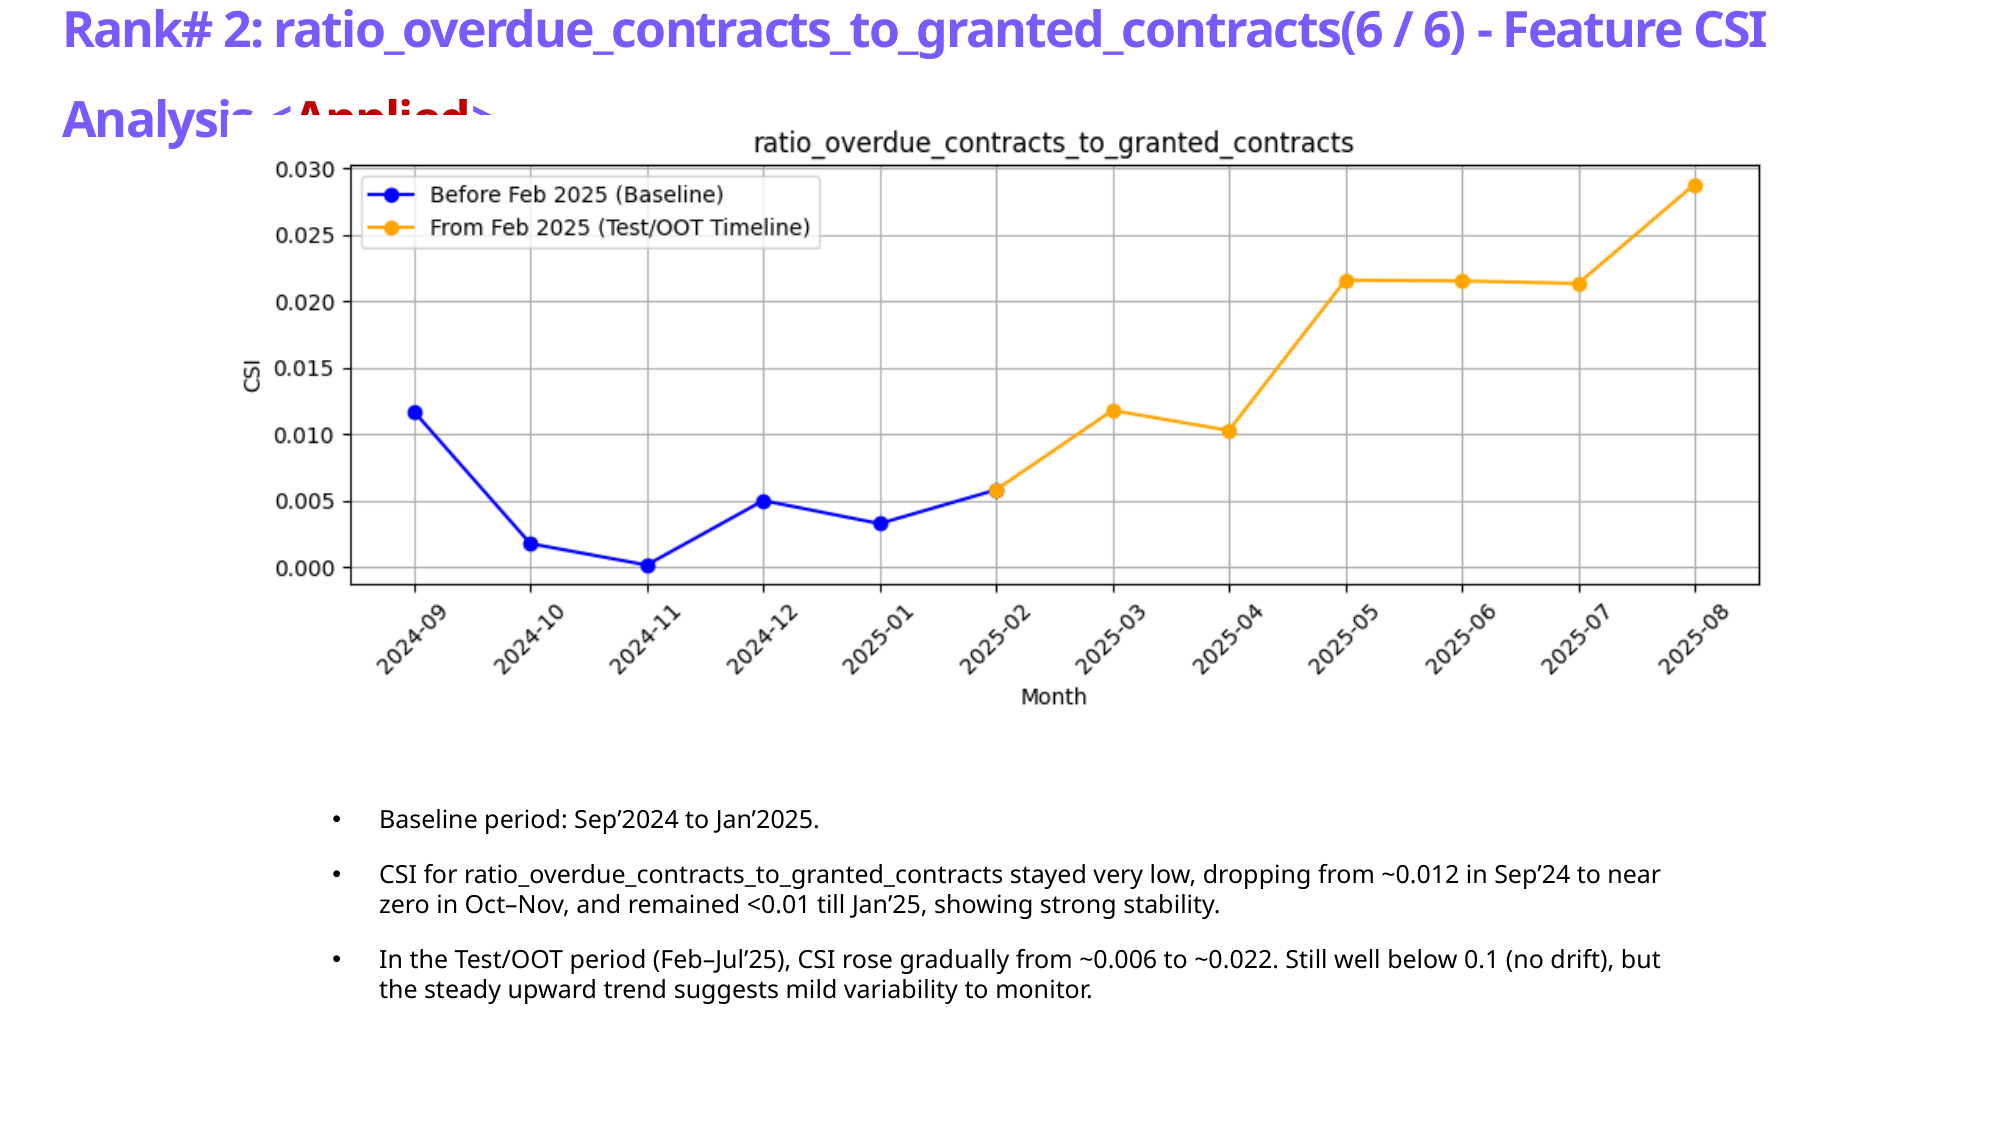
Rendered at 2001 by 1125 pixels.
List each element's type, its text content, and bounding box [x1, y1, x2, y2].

title Rank# 2: ratio_overdue_contracts_to_granted_contracts(6 / 6) - Feature CSI Analysis <Applied>​ [47, 0, 1881, 116]
picture [227, 115, 1773, 725]
text_box Baseline period: Sep’2024 to Jan’2025. CSI for ratio_overdue_contracts_to_granted_contracts stayed very low, dropping from ~0.012 in Sep’24 to near zero in Oct–Nov, and remained <0.01 till Jan’25, showing strong stability. In the Test/OOT period (Feb–Jul’25), CSI rose gradually from ~0.006 to ~0.022. Still well below 0.1 (no drift), but the steady upward trend suggests mild variability to monitor. [317, 796, 1683, 1011]
